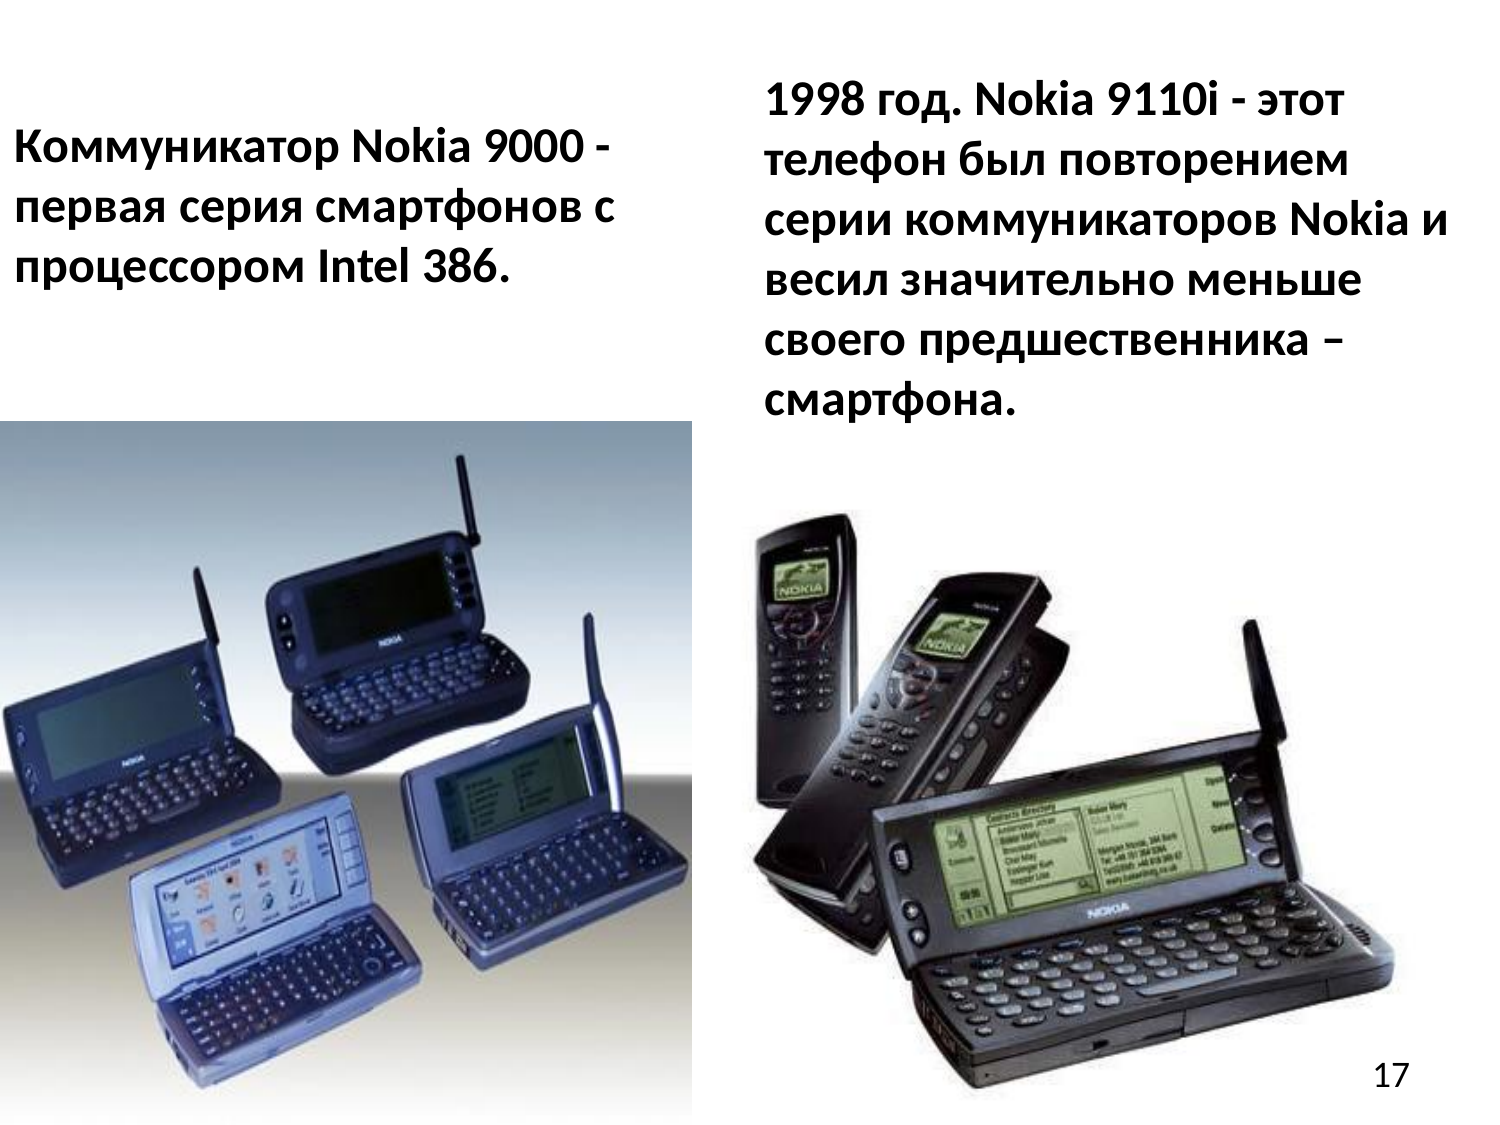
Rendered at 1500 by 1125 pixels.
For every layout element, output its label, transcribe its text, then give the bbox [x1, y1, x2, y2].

picture [0, 421, 692, 1125]
text_box 1998 год. Nokia 9110i - этот телефон был повторением серии коммуникаторов Nokia и весил значительно меньше своего предшественника – смартфона. [749, 58, 1500, 434]
text_box Коммуникатор Nokia 9000 - первая серия смартфонов с процессором Intel 386. [0, 105, 749, 301]
picture [714, 480, 1430, 1125]
